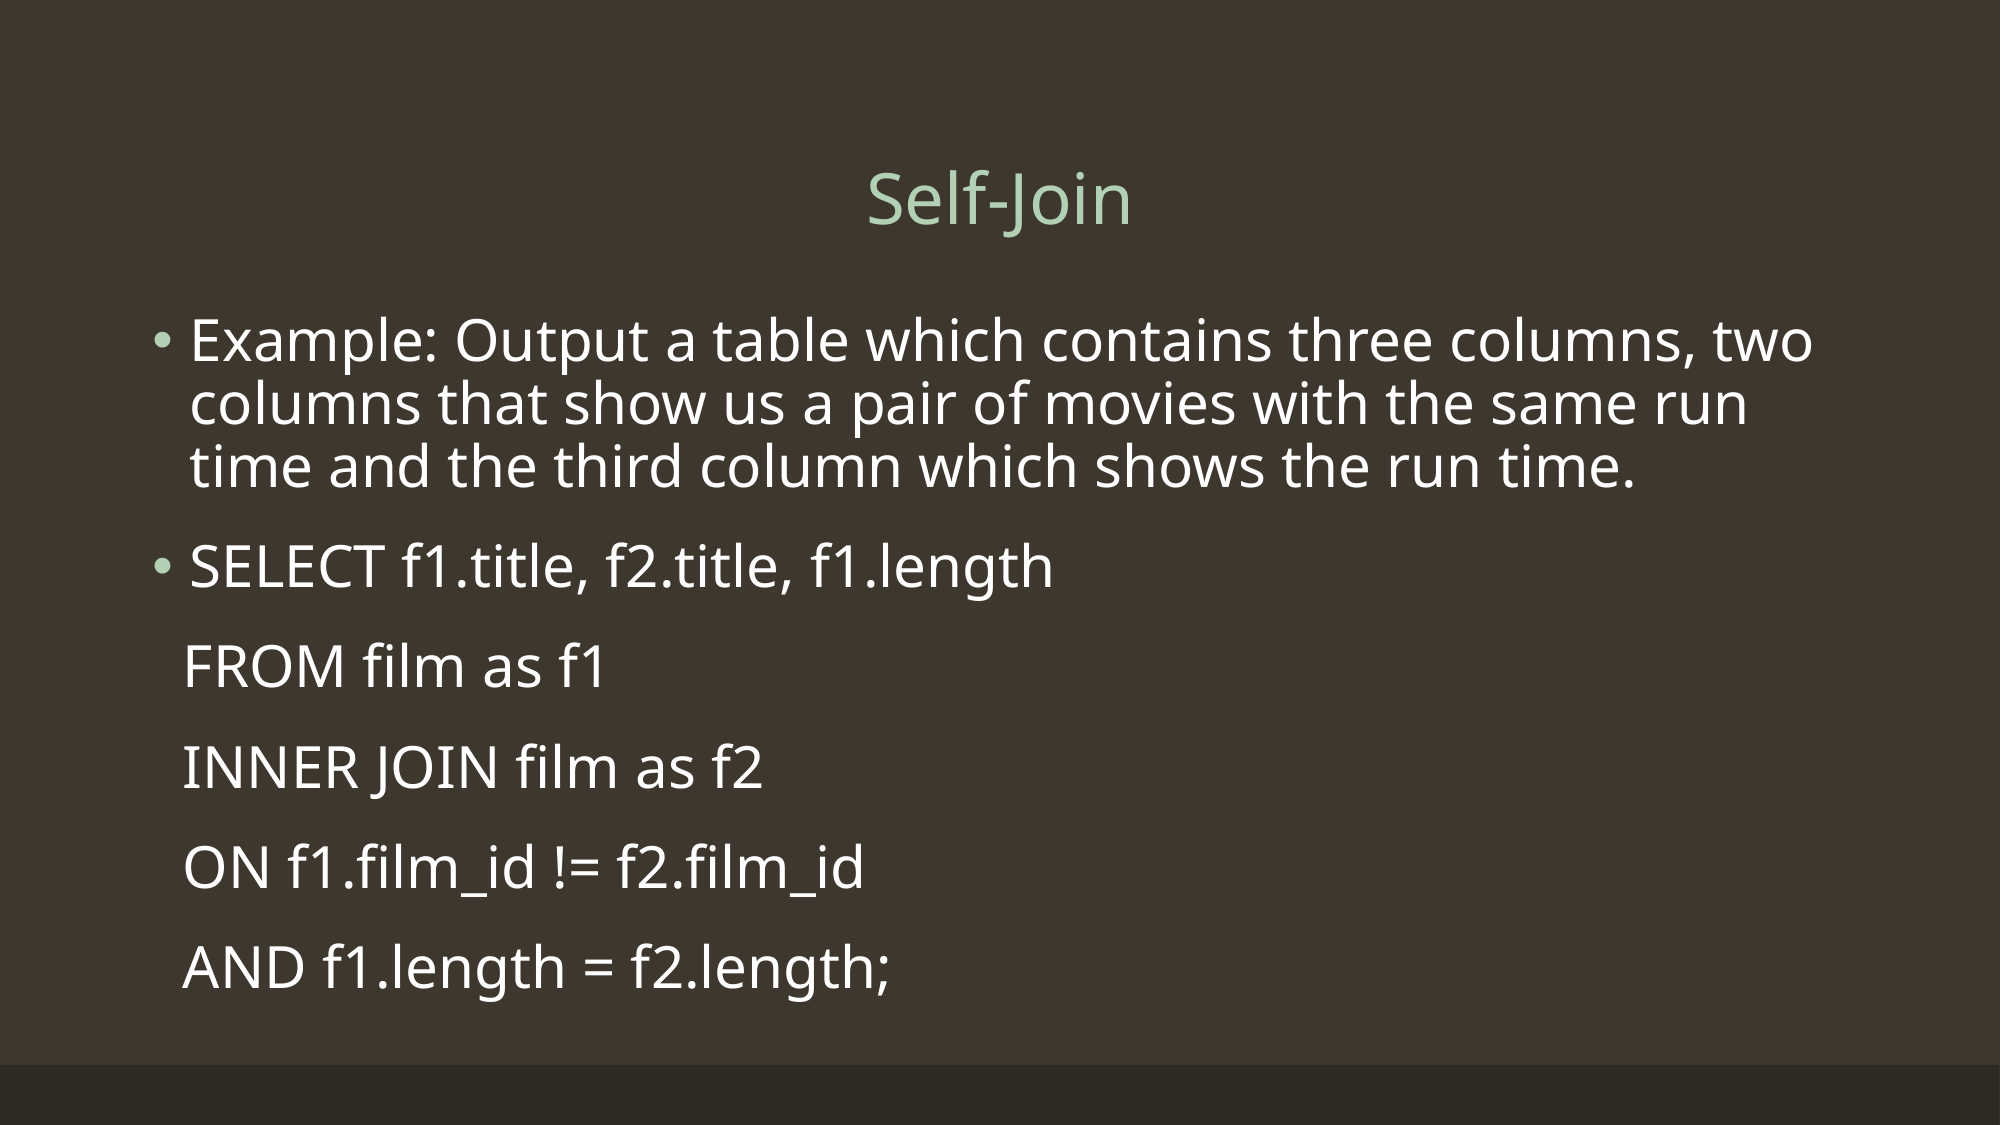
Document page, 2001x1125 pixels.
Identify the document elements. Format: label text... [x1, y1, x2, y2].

title Self-Join [137, 59, 1863, 248]
list Example: Output a table which contains three columns, two columns that show us a pair of movies with the same run time and the third column which shows the run time. SELECT f1.title, f2.title, f1.length FROM film as f1 INNER JOIN film as f2 ON f1.film_id != f2.film_id AND f1.length = f2.length; [137, 299, 1863, 1014]
